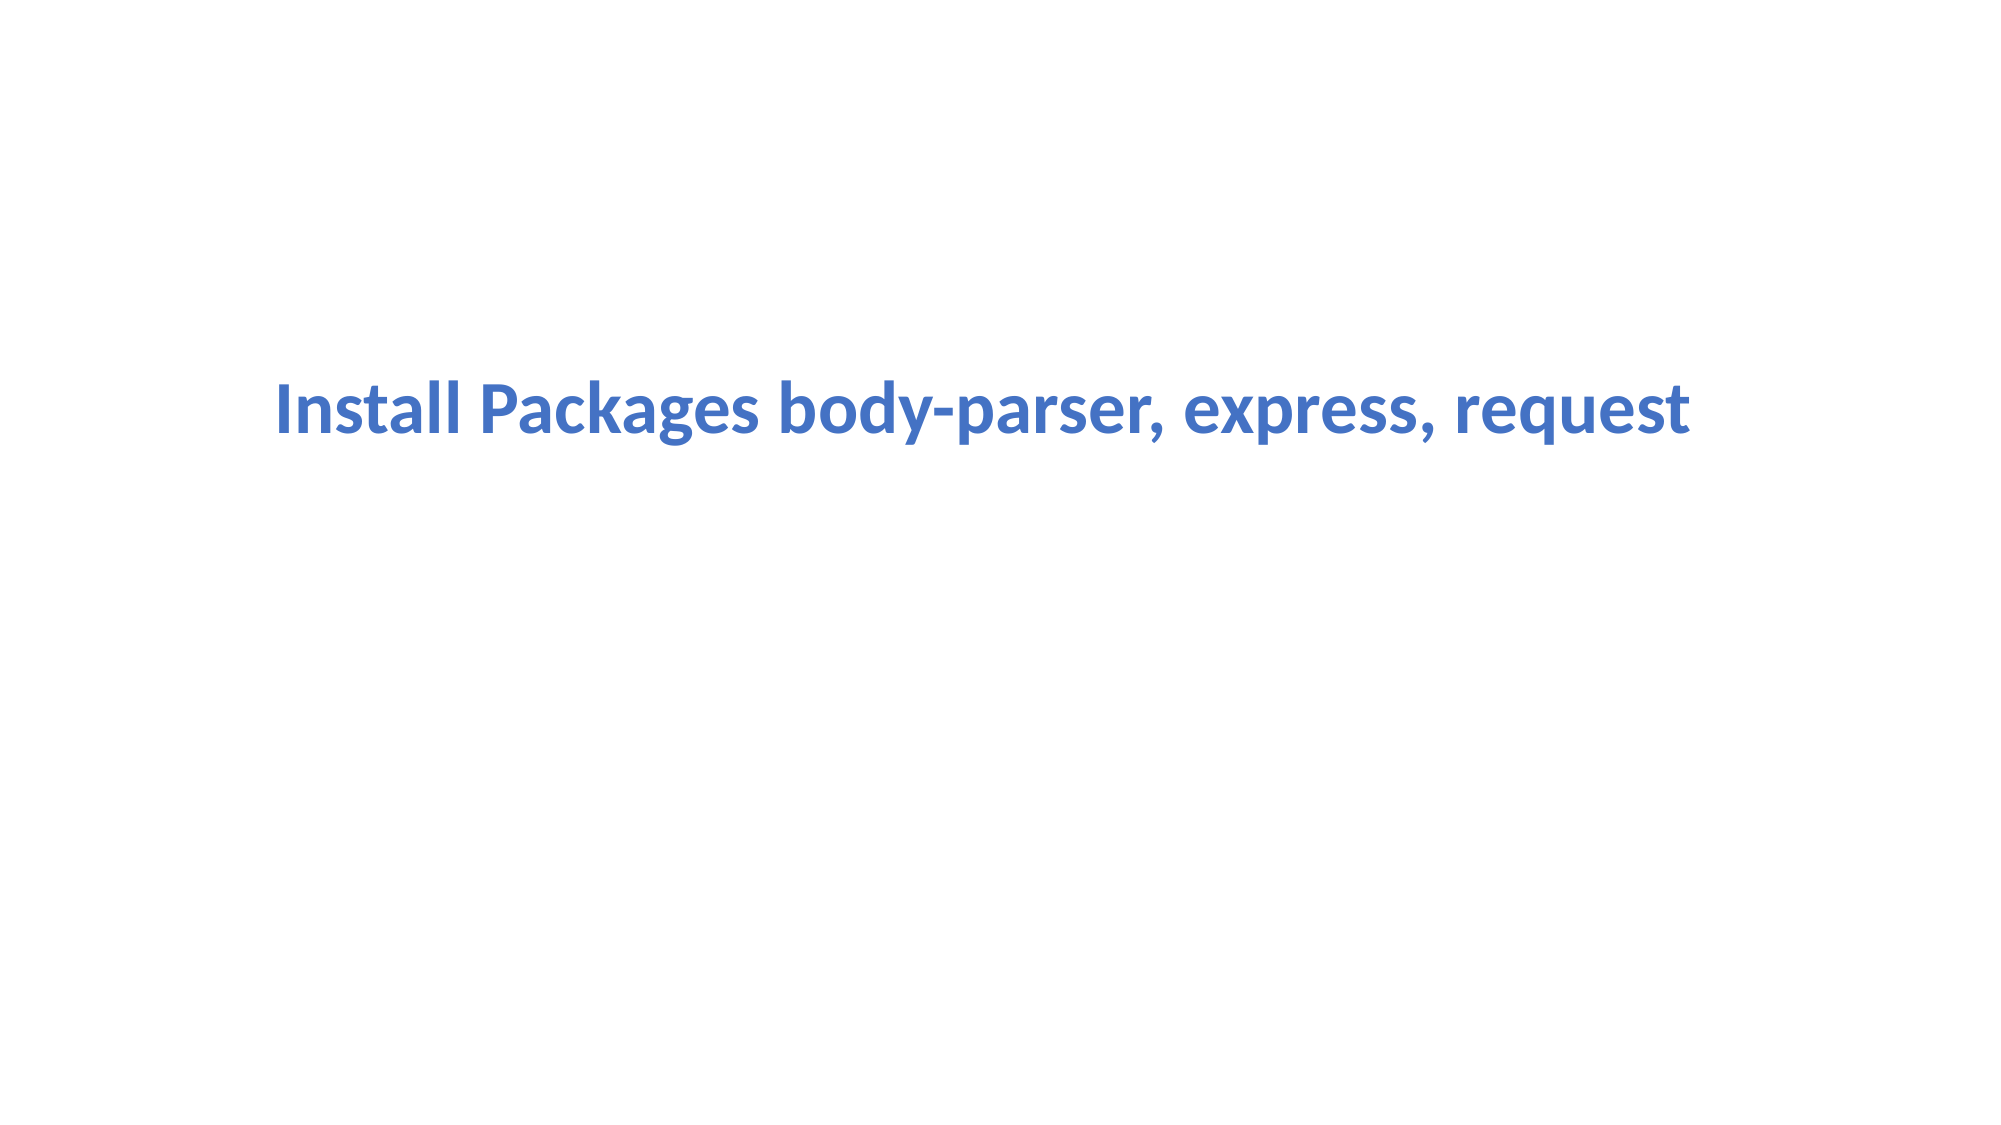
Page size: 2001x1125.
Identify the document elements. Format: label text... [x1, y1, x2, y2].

text_box Install Packages body-parser, express, request [259, 351, 1708, 456]
